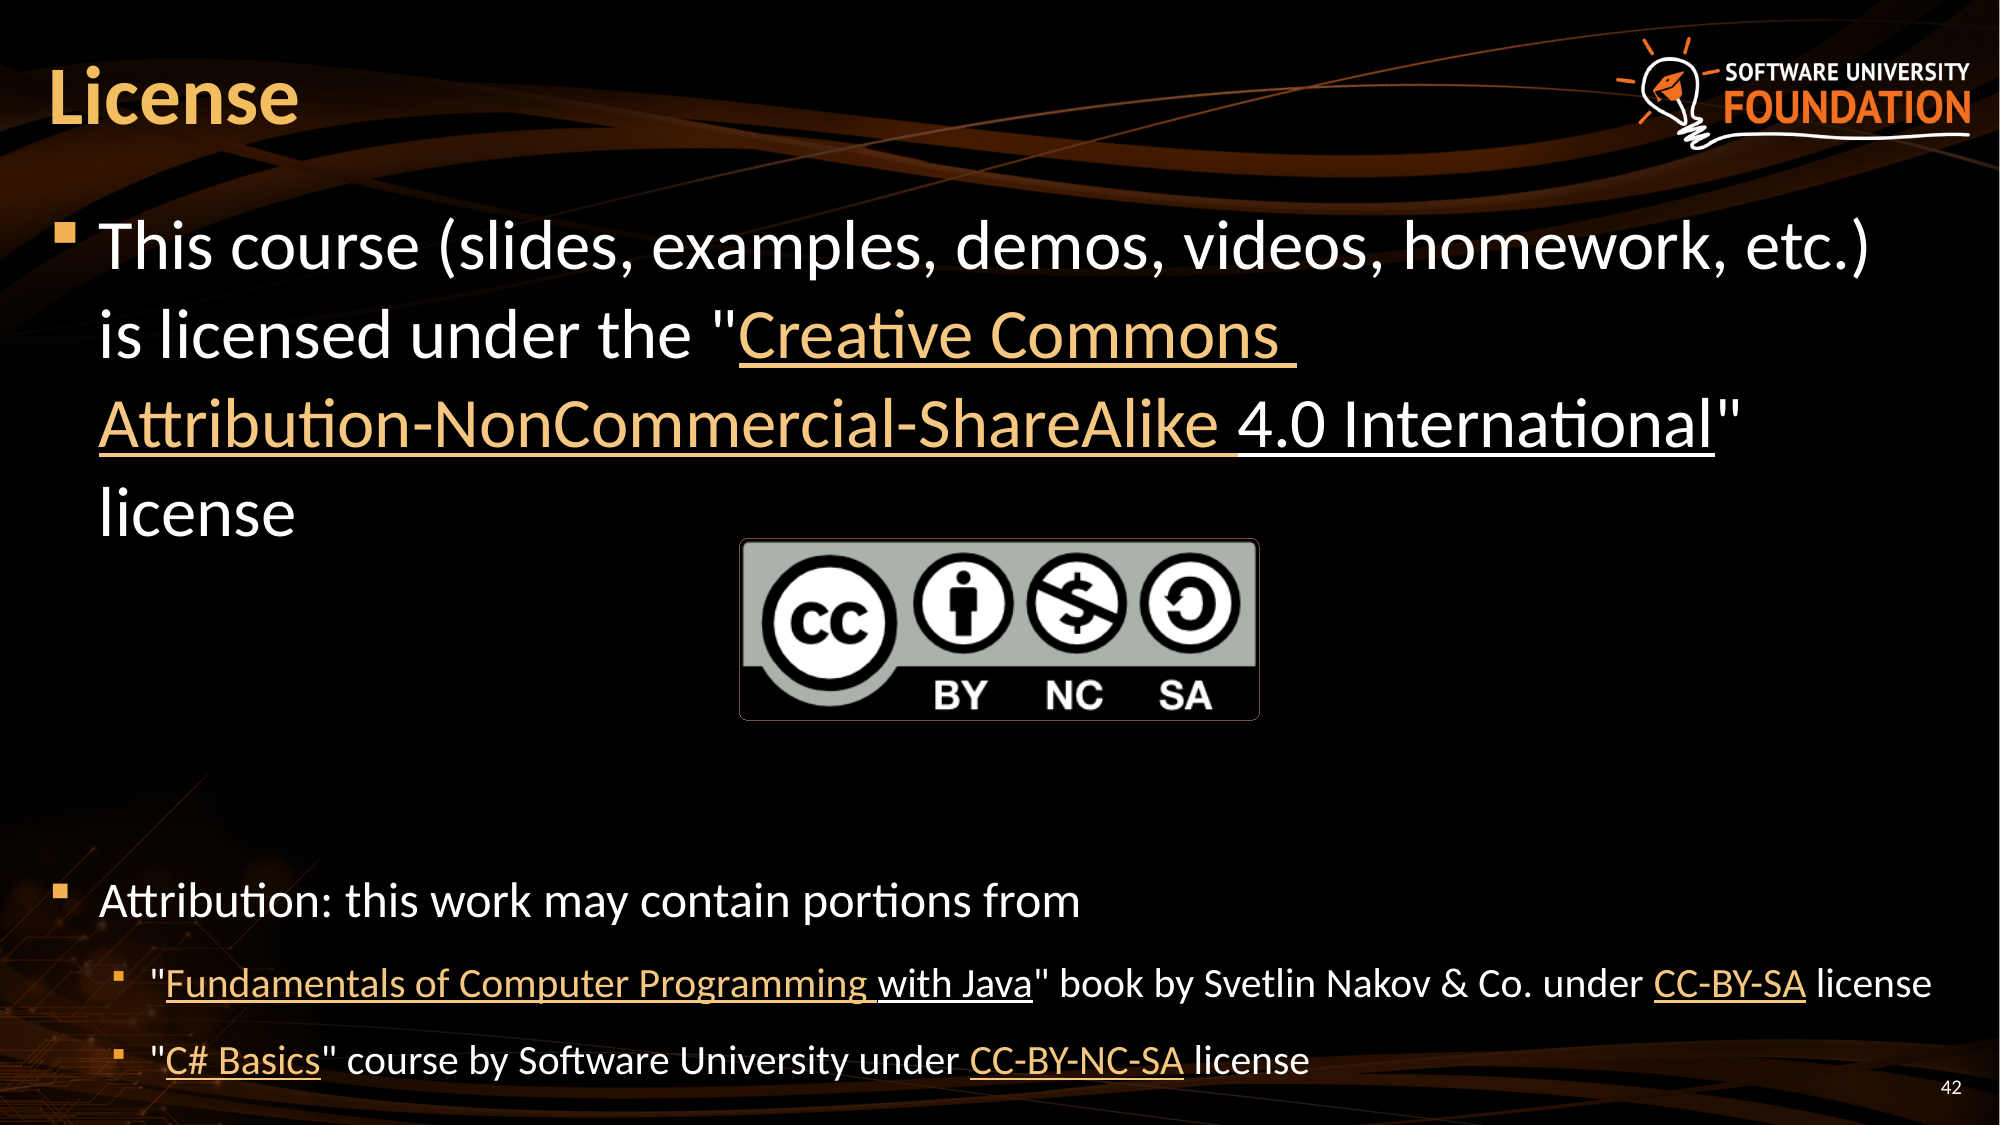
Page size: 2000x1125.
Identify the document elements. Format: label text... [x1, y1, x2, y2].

picture [0, 0, 2000, 1125]
title License [30, 6, 1602, 189]
slide_number 42 [1897, 1070, 1968, 1103]
list This course (slides, examples, demos, videos, homework, etc.) is licensed under the "Creative Commons Attribution-NonCommercial-ShareAlike 4.0 International" license Attribution: this work may contain portions from "Fundamentals of Computer Programming with Java" book by Svetlin Nakov & Co. under CC-BY-SA license "C# Basics" course by Software University under CC-BY-NC-SA license [31, 188, 1968, 1103]
